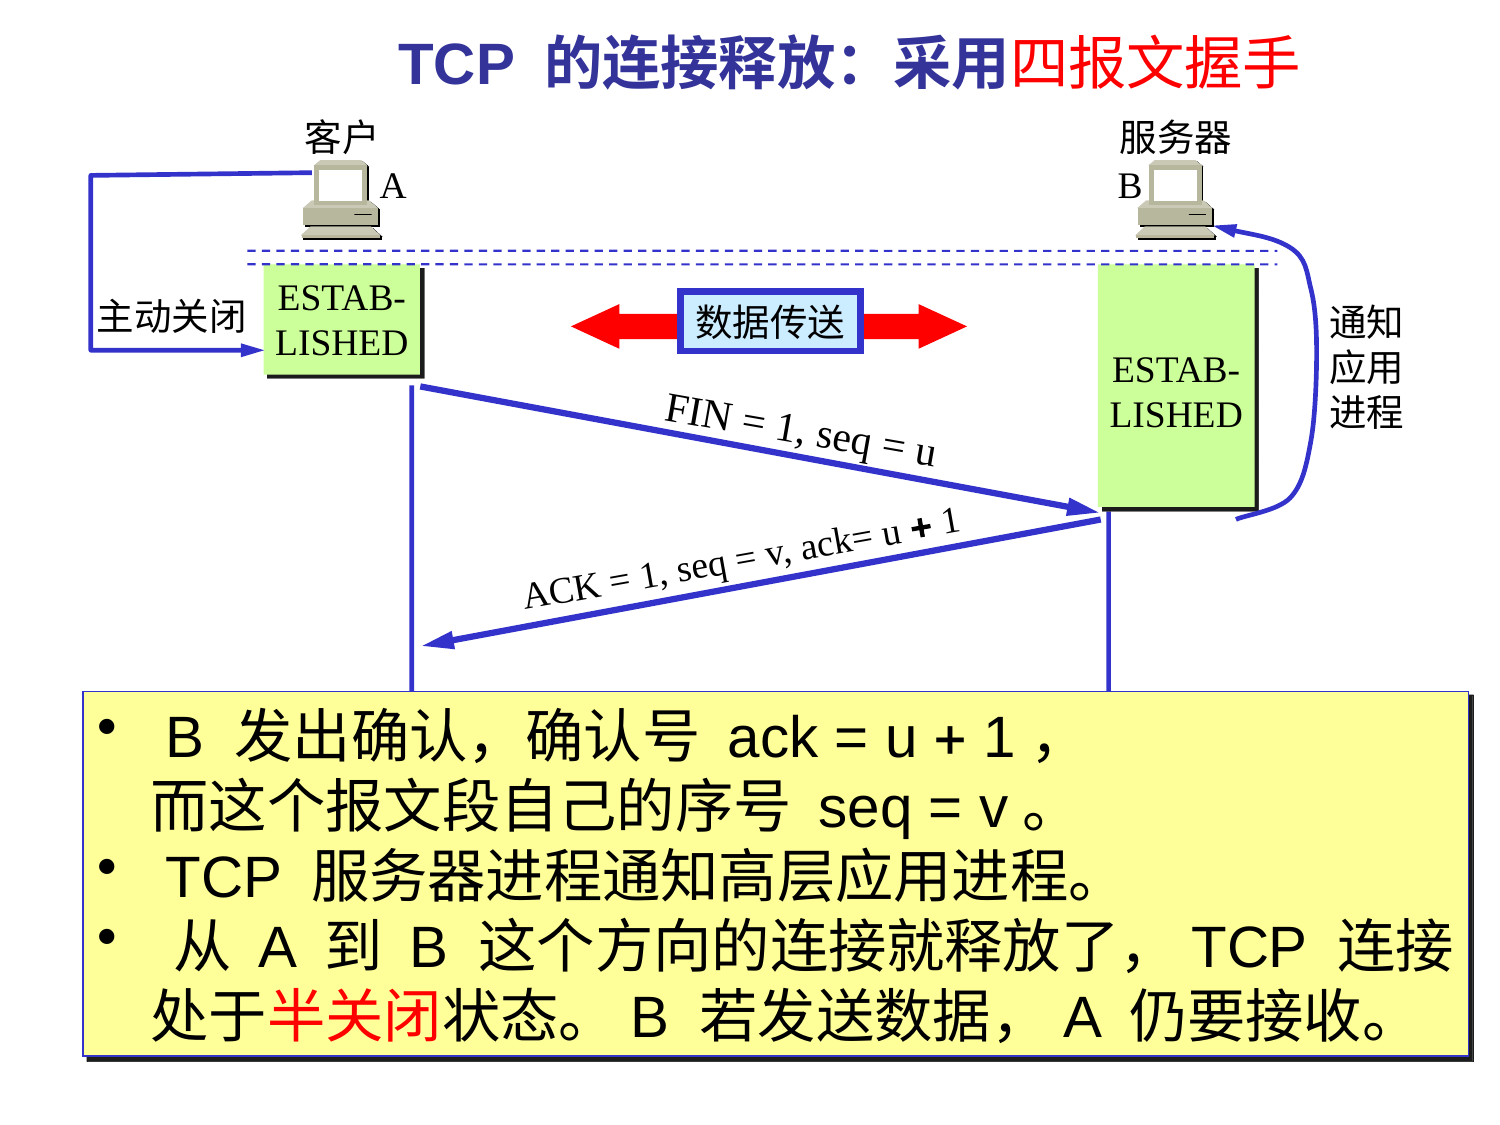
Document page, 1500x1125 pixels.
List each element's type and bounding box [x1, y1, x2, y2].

text_box [383, 19, 1317, 104]
text_box [573, 291, 965, 352]
picture [300, 158, 384, 241]
text_box [81, 172, 1469, 1057]
text_box [289, 106, 422, 214]
text_box [1102, 106, 1247, 214]
picture [1134, 158, 1218, 241]
